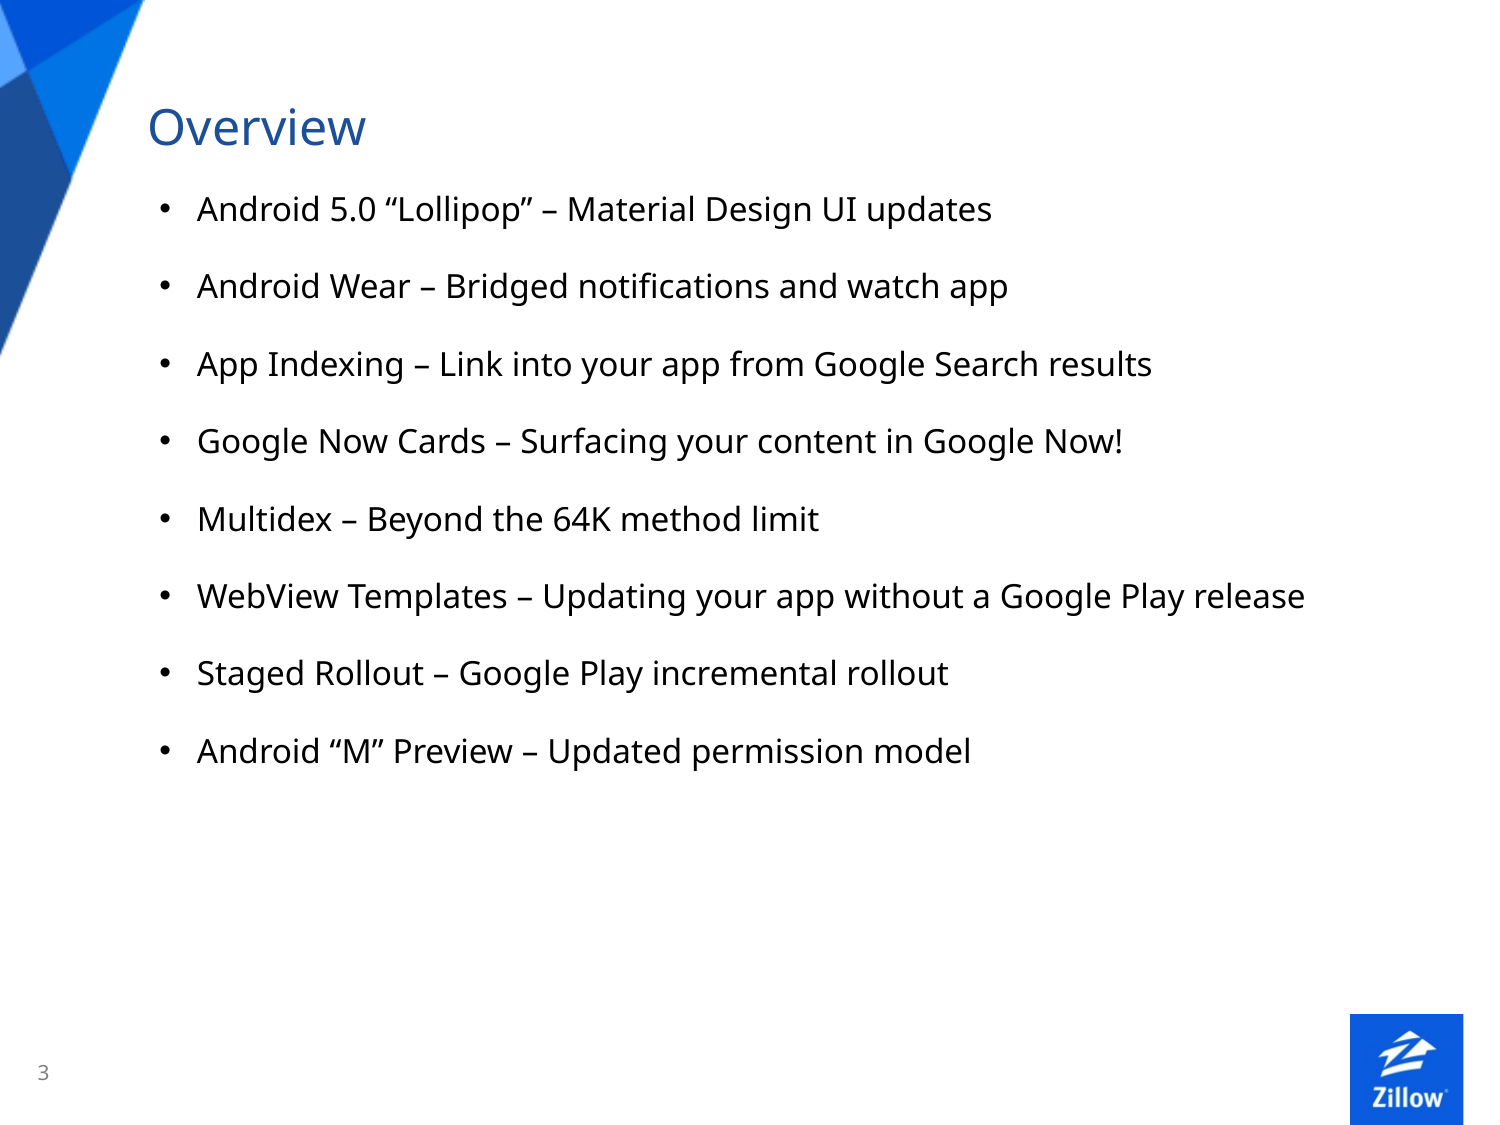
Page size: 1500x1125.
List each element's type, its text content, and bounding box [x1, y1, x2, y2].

picture [1350, 1014, 1464, 1125]
picture [0, 0, 145, 362]
list Overview [144, 38, 1463, 158]
list Android 5.0 “Lollipop” – Material Design UI updates Android Wear – Bridged notifications and watch app App Indexing – Link into your app from Google Search results Google Now Cards – Surfacing your content in Google Now! Multidex – Beyond the 64K method limit WebView Templates – Updating your app without a Google Play release Staged Rollout – Google Play incremental rollout Android “M” Preview – Updated permission model [144, 180, 1463, 990]
